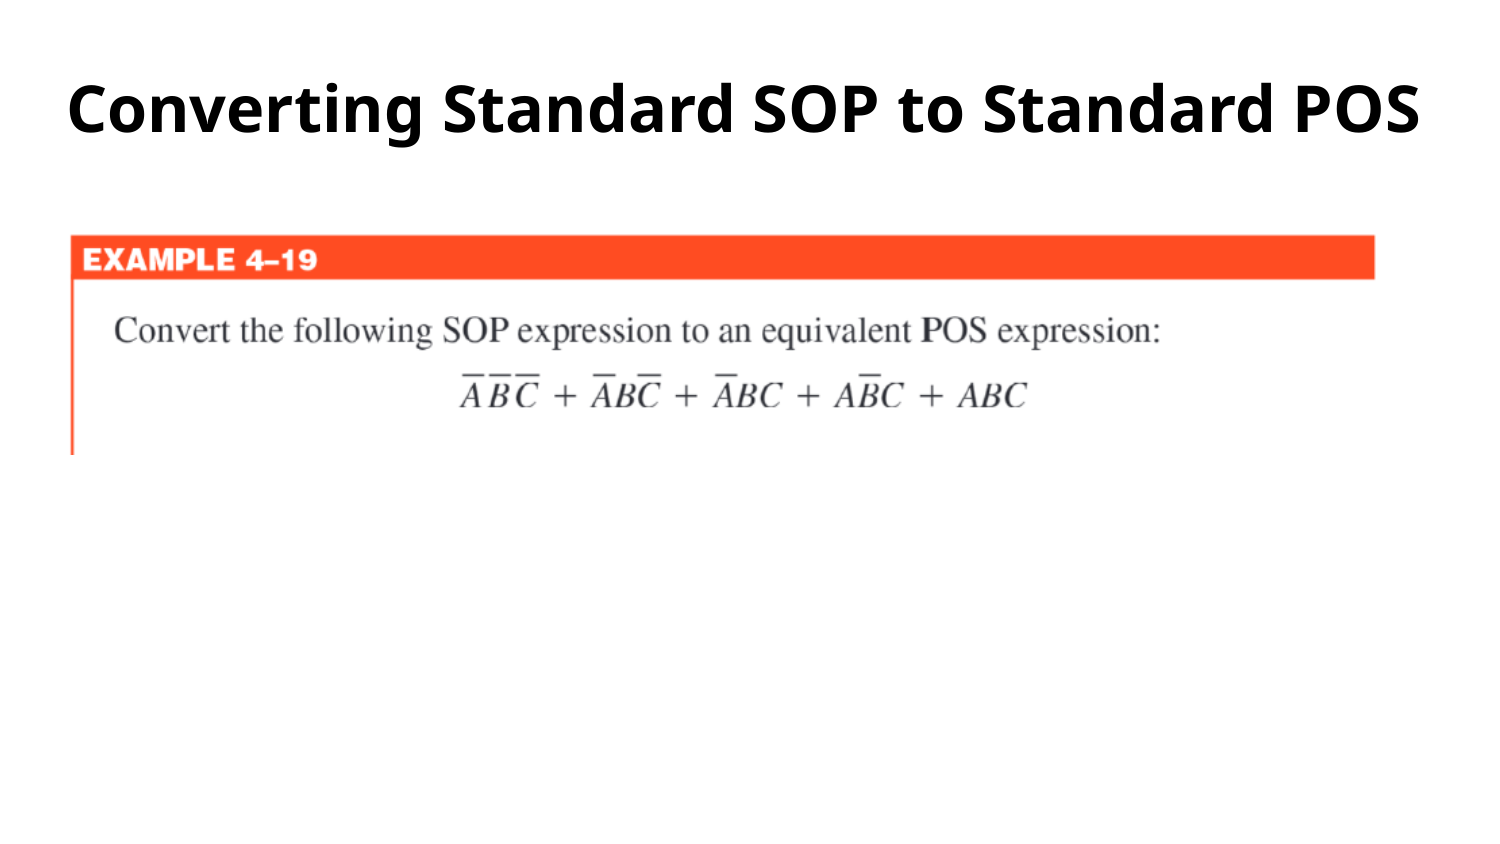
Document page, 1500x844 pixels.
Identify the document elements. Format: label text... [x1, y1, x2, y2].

picture [56, 228, 1419, 455]
title Converting Standard SOP to Standard POS [51, 48, 1449, 180]
